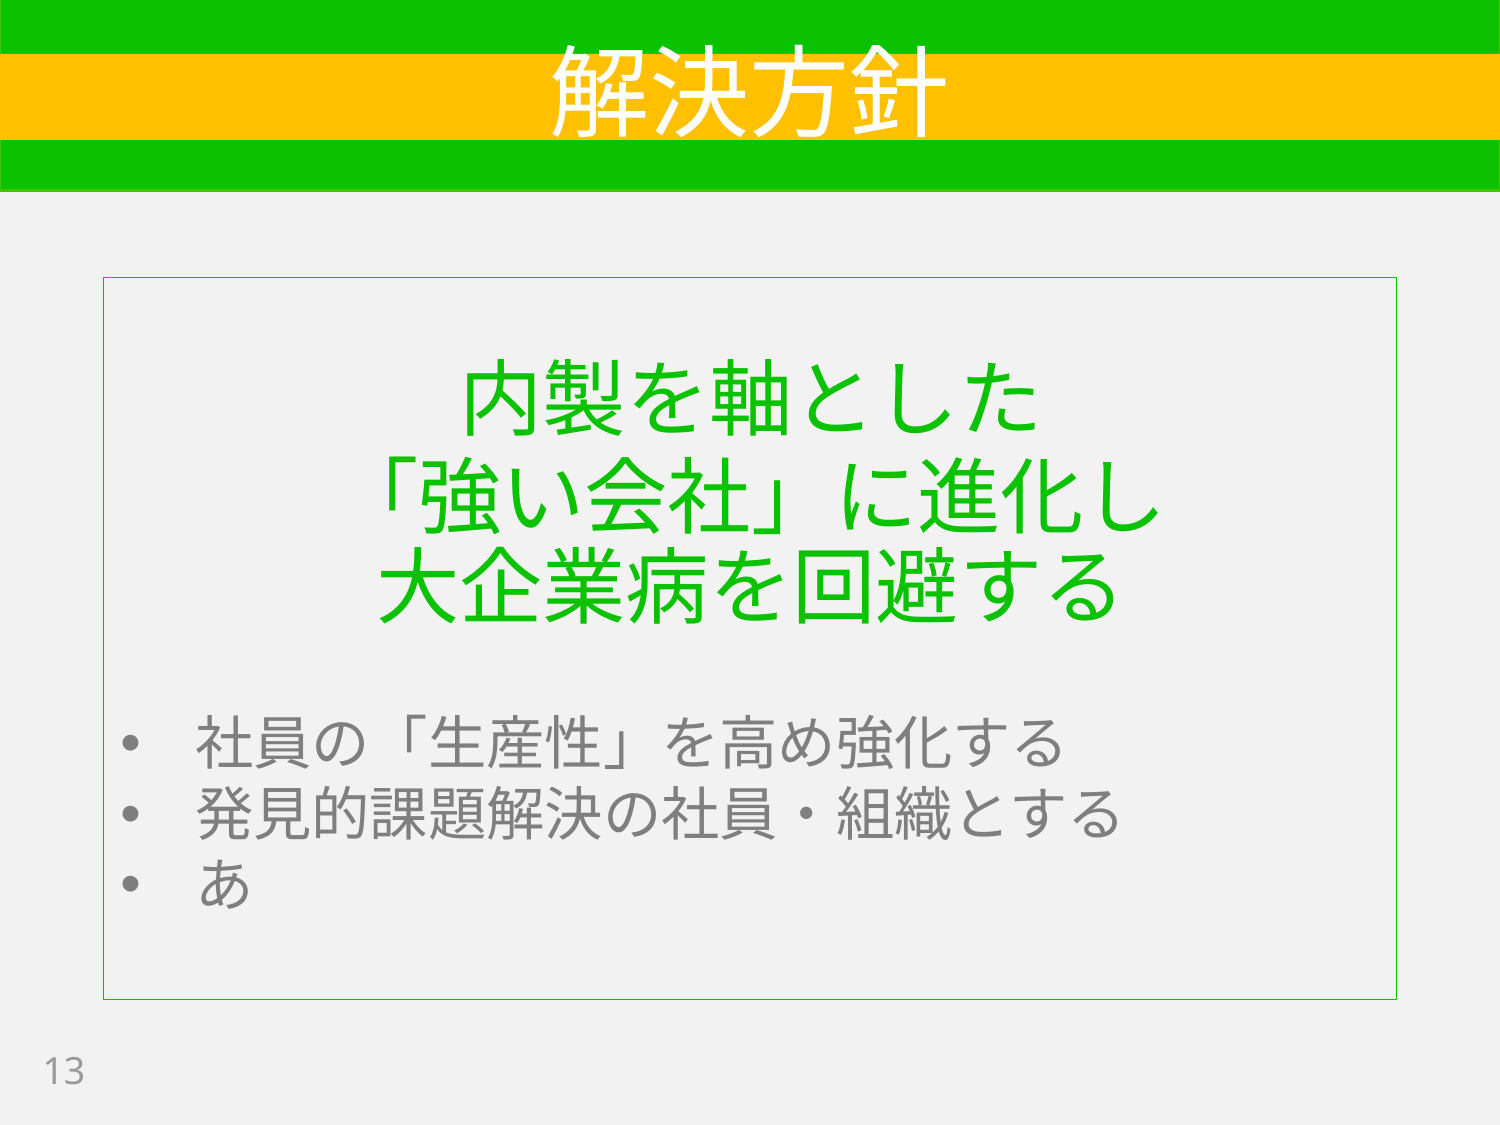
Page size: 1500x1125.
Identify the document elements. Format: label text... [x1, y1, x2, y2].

title 解決方針 [0, 53, 1500, 140]
slide_number 13 [27, 1042, 146, 1102]
list 内製を軸とした 「強い会社」に進化し 大企業病を回避する 社員の「生産性」を高め強化する 発見的課題解決の社員・組織とする あ [103, 277, 1397, 1000]
